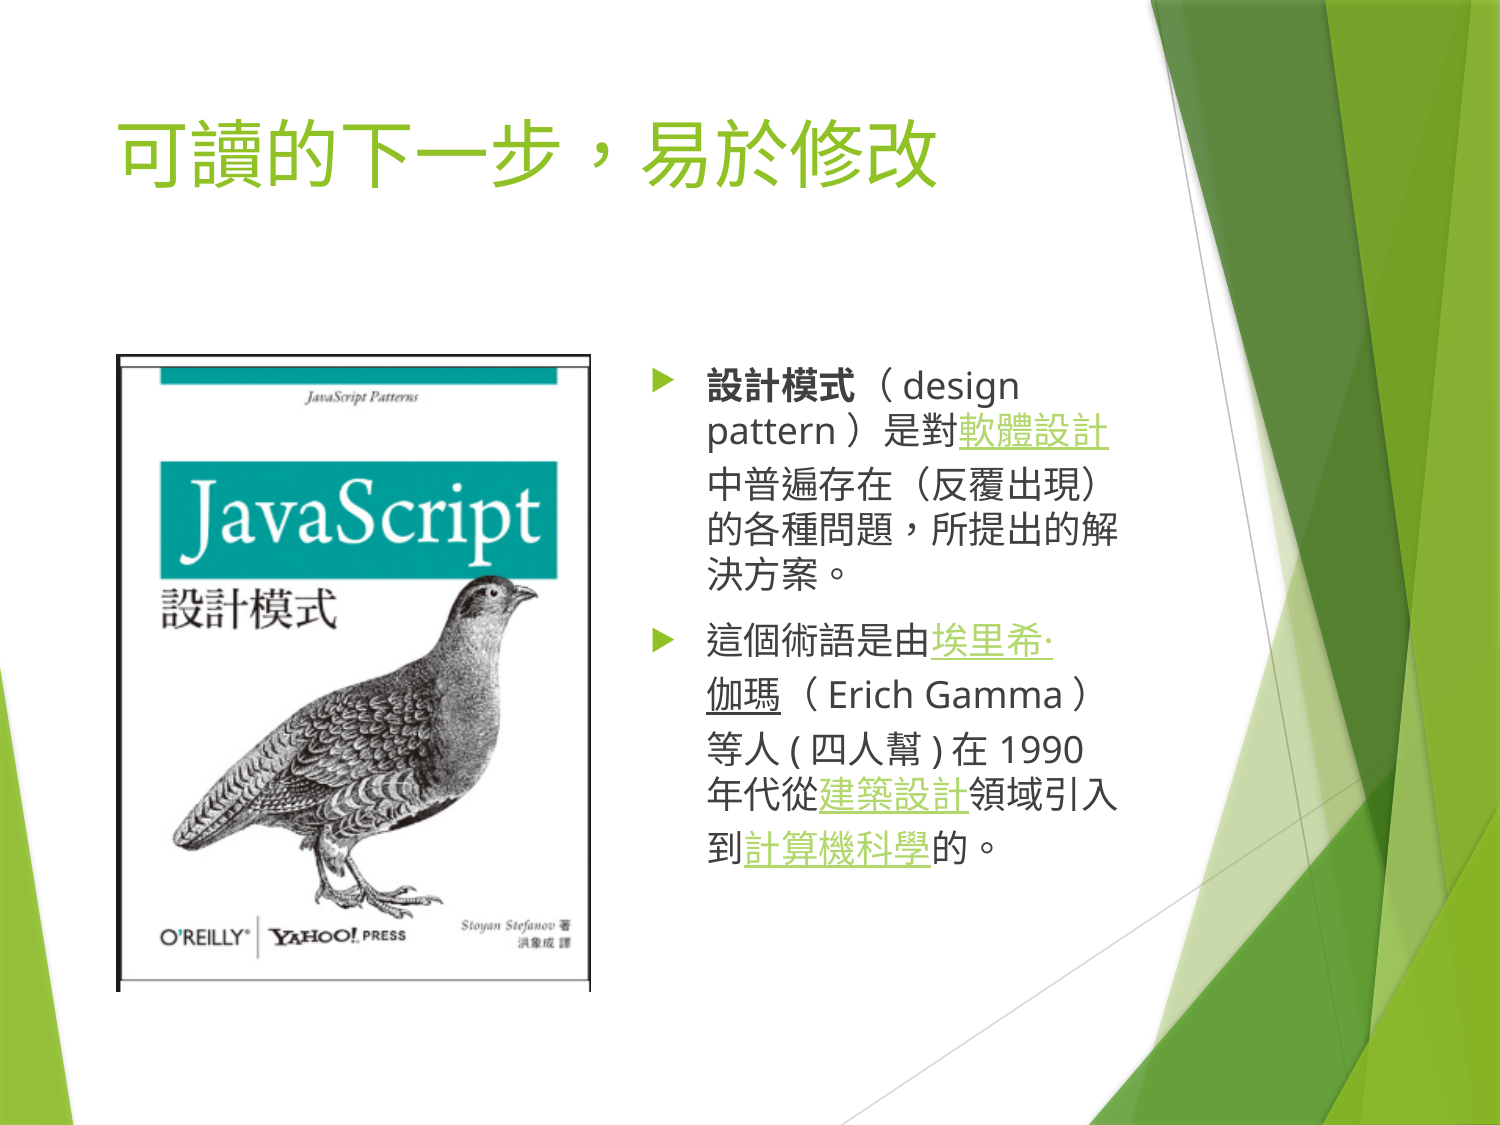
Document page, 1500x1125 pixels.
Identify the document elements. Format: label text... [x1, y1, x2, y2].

list 設計模式（design pattern）是對軟體設計中普遍存在（反覆出現）的各種問題，所提出的解決方案。 這個術語是由埃里希·伽瑪（Erich Gamma）等人(四人幫)在1990年代從建築設計領域引入到計算機科學的。 [634, 354, 1142, 992]
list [115, 353, 591, 992]
title 可讀的下一步，易於修改 [99, 99, 1142, 317]
